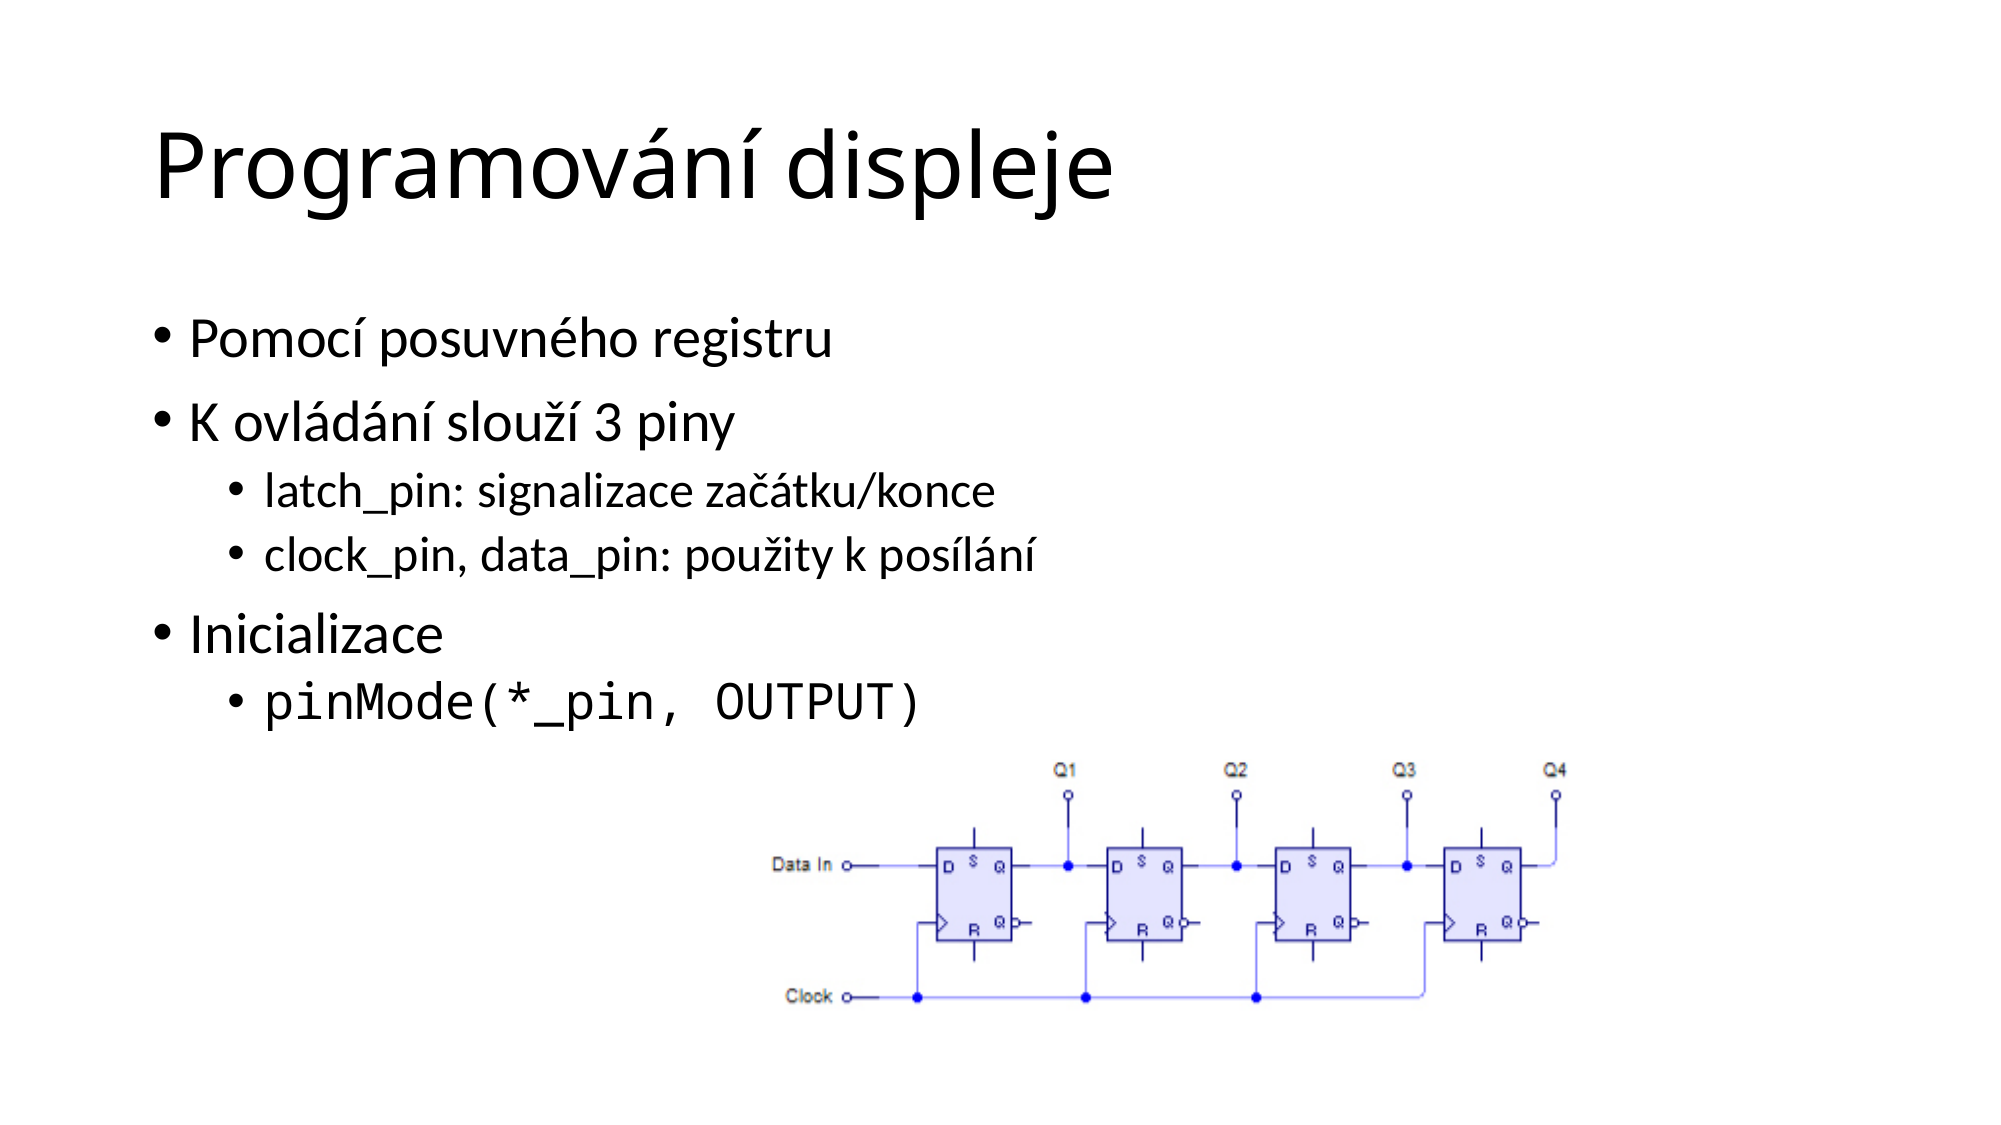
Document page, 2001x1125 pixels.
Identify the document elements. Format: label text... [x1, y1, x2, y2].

list Pomocí posuvného registru K ovládání slouží 3 piny latch_pin: signalizace začátku/konce clock_pin, data_pin: použity k posílání Inicializace pinMode(*_pin, OUTPUT) [137, 299, 1863, 1014]
picture [770, 759, 1579, 1036]
title Programování displeje [137, 59, 1863, 278]
